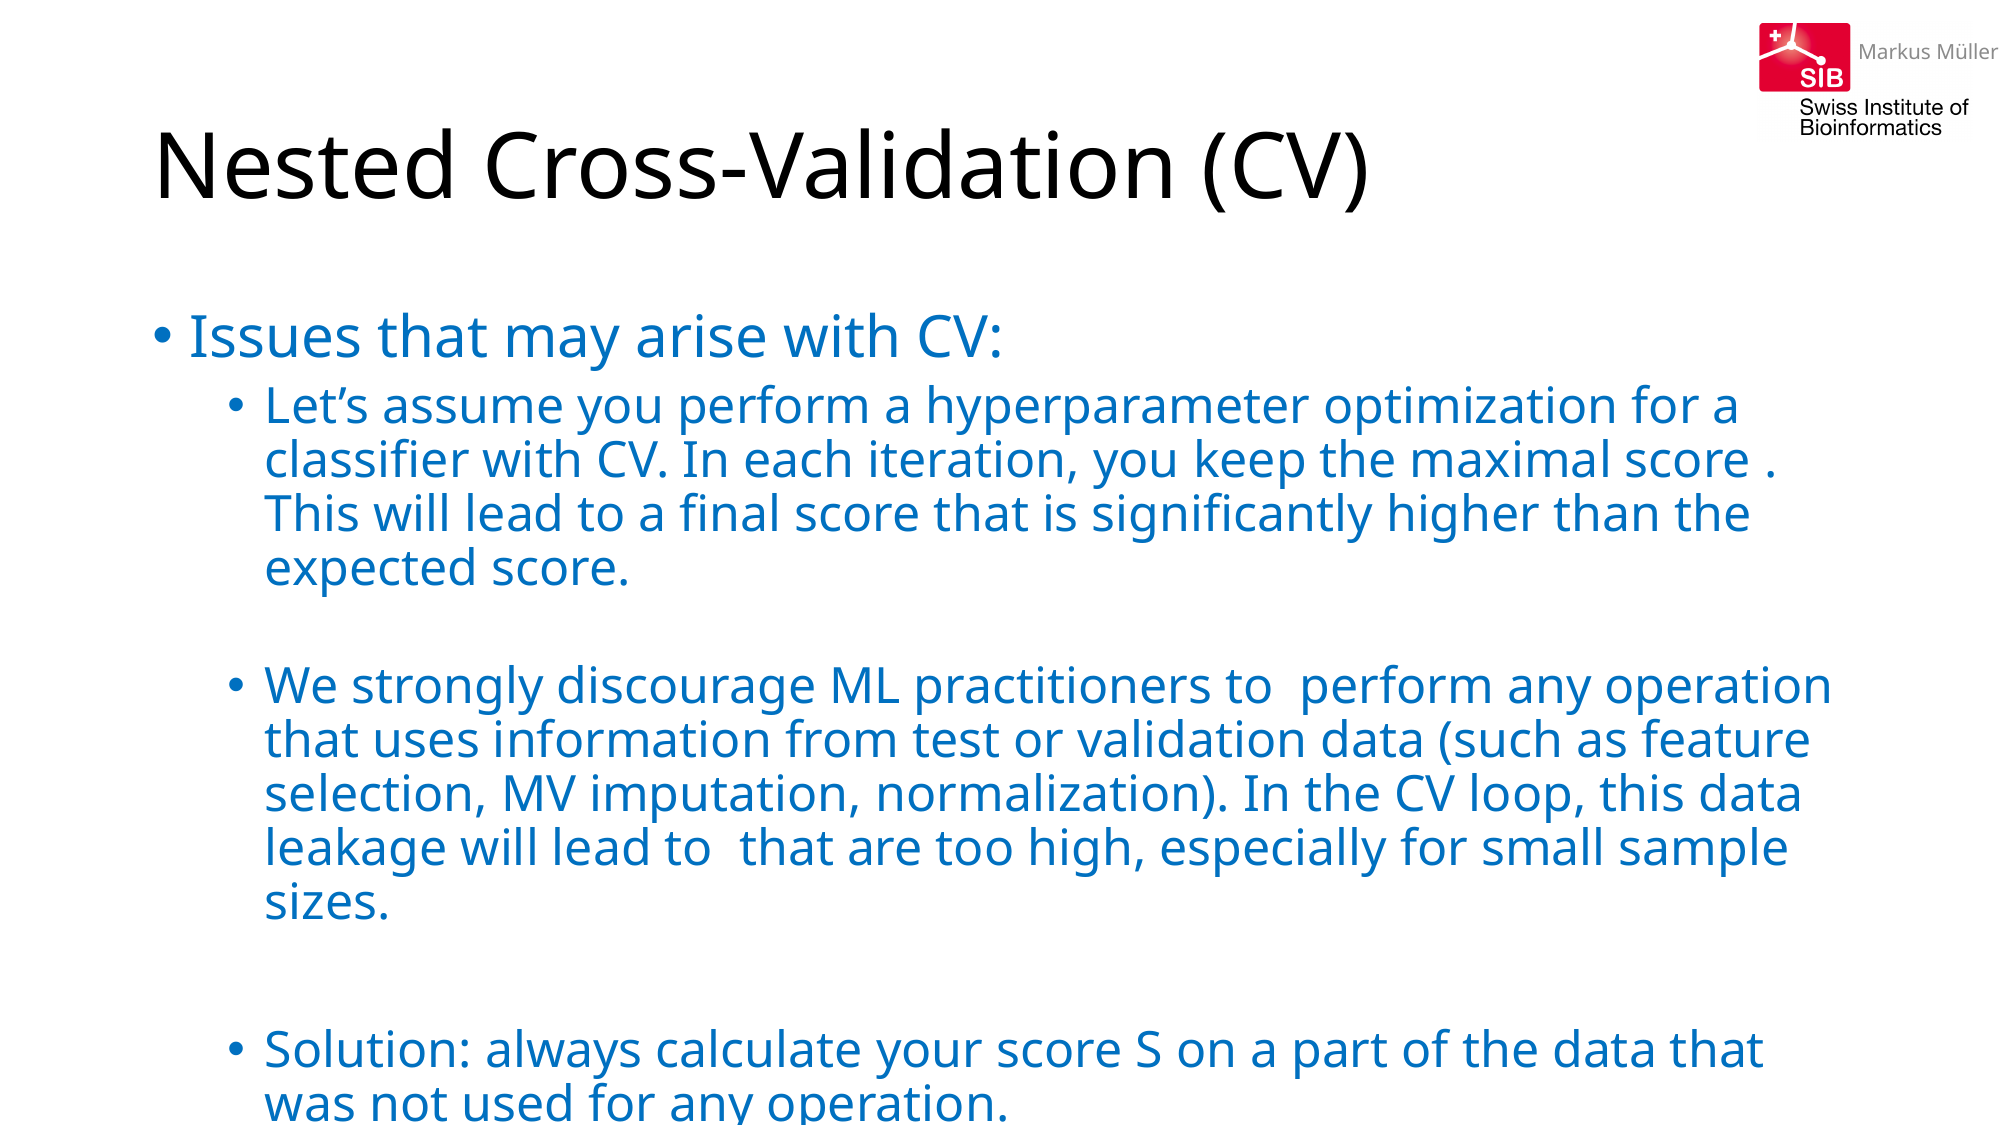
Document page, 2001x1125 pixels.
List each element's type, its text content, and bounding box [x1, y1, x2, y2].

picture [1757, 20, 1974, 142]
text_box Markus Müller [1974, 21, 2000, 81]
title Nested Cross-Validation (CV) [137, 59, 1863, 278]
